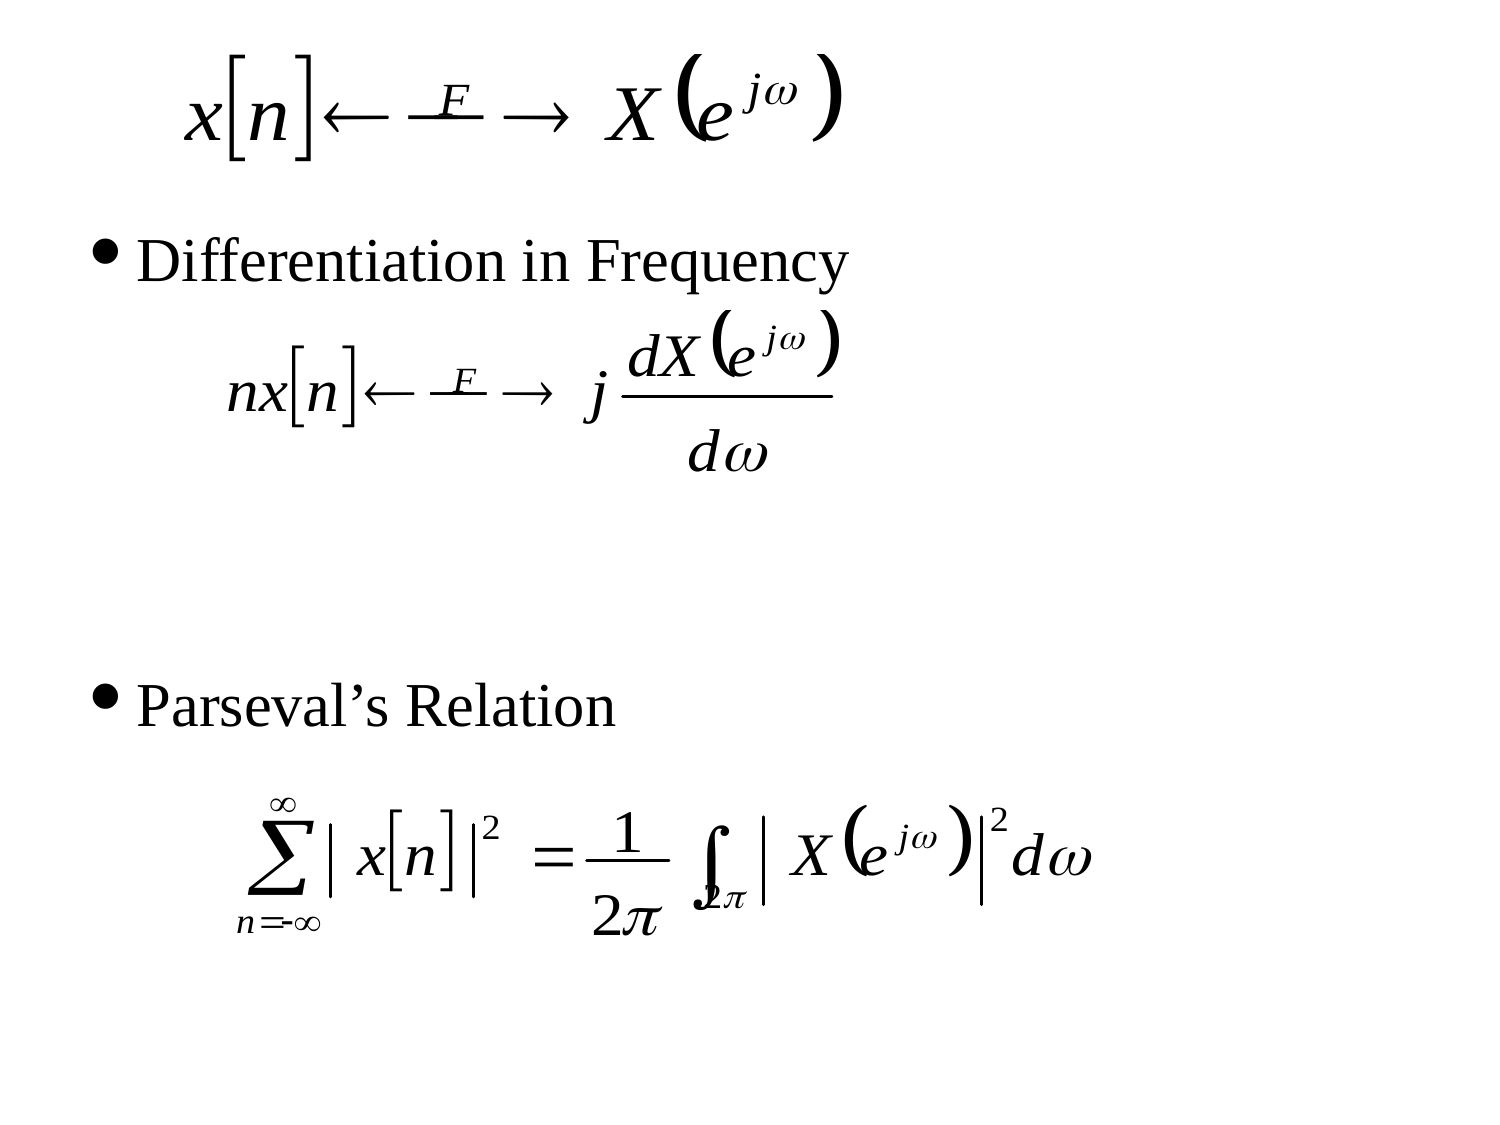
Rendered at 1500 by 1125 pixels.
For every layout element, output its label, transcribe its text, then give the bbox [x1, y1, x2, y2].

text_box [168, 54, 844, 173]
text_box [216, 310, 849, 483]
text_box Differentiation in Frequency [0, 174, 1500, 302]
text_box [225, 774, 1103, 947]
text_box Parseval’s Relation [0, 619, 1500, 747]
